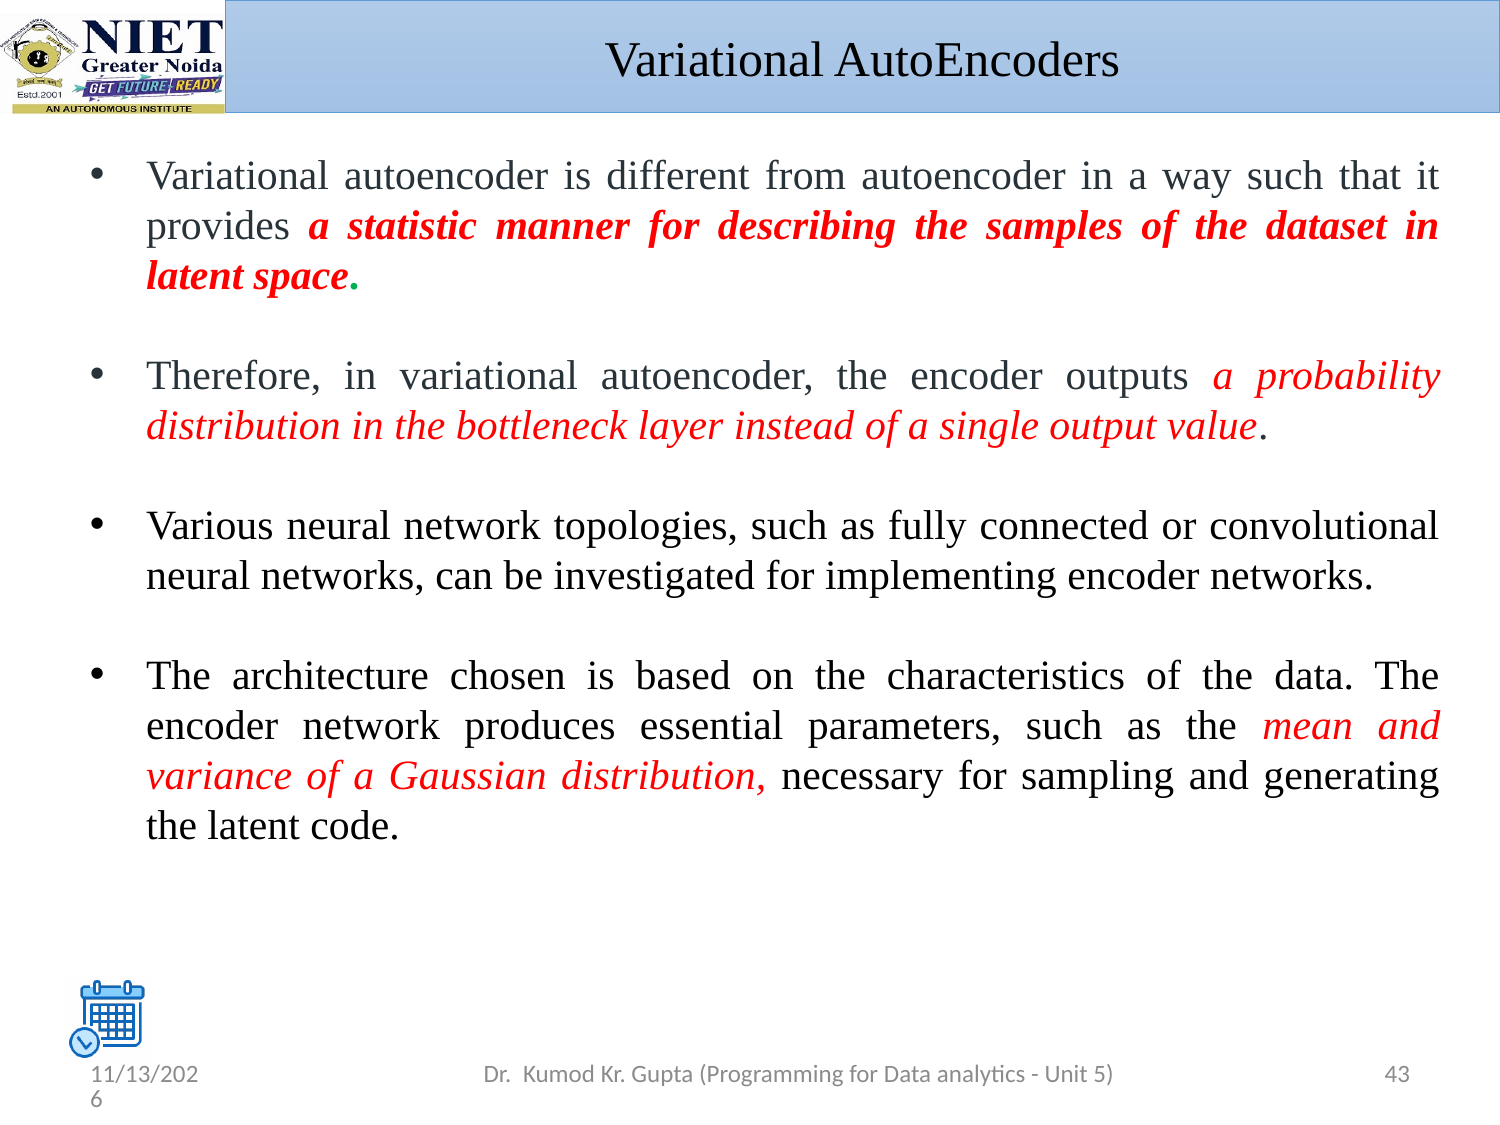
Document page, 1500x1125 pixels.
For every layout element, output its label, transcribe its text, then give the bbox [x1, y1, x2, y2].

picture [0, 0, 225, 141]
picture [62, 974, 151, 1063]
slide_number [75, 1042, 225, 1103]
title Variational AutoEncoders [225, 0, 1500, 113]
slide_number 43 [1304, 1042, 1425, 1103]
footer Dr. Kumod Kr. Gupta (Programming for Data analytics - Unit 5) [384, 1042, 1214, 1103]
text_box Variational autoencoder is different from autoencoder in a way such that it provides a statistic manner for describing the samples of the dataset in latent space. Therefore, in variational autoencoder, the encoder outputs a probability distribution in the bottleneck layer instead of a single output value. Various neural network topologies, such as fully connected or convolutional neural networks, can be investigated for implementing encoder networks. The architecture chosen is based on the characteristics of the data. The encoder network produces essential parameters, such as the mean and variance of a Gaussian distribution, necessary for sampling and generating the latent code. [74, 140, 1456, 856]
